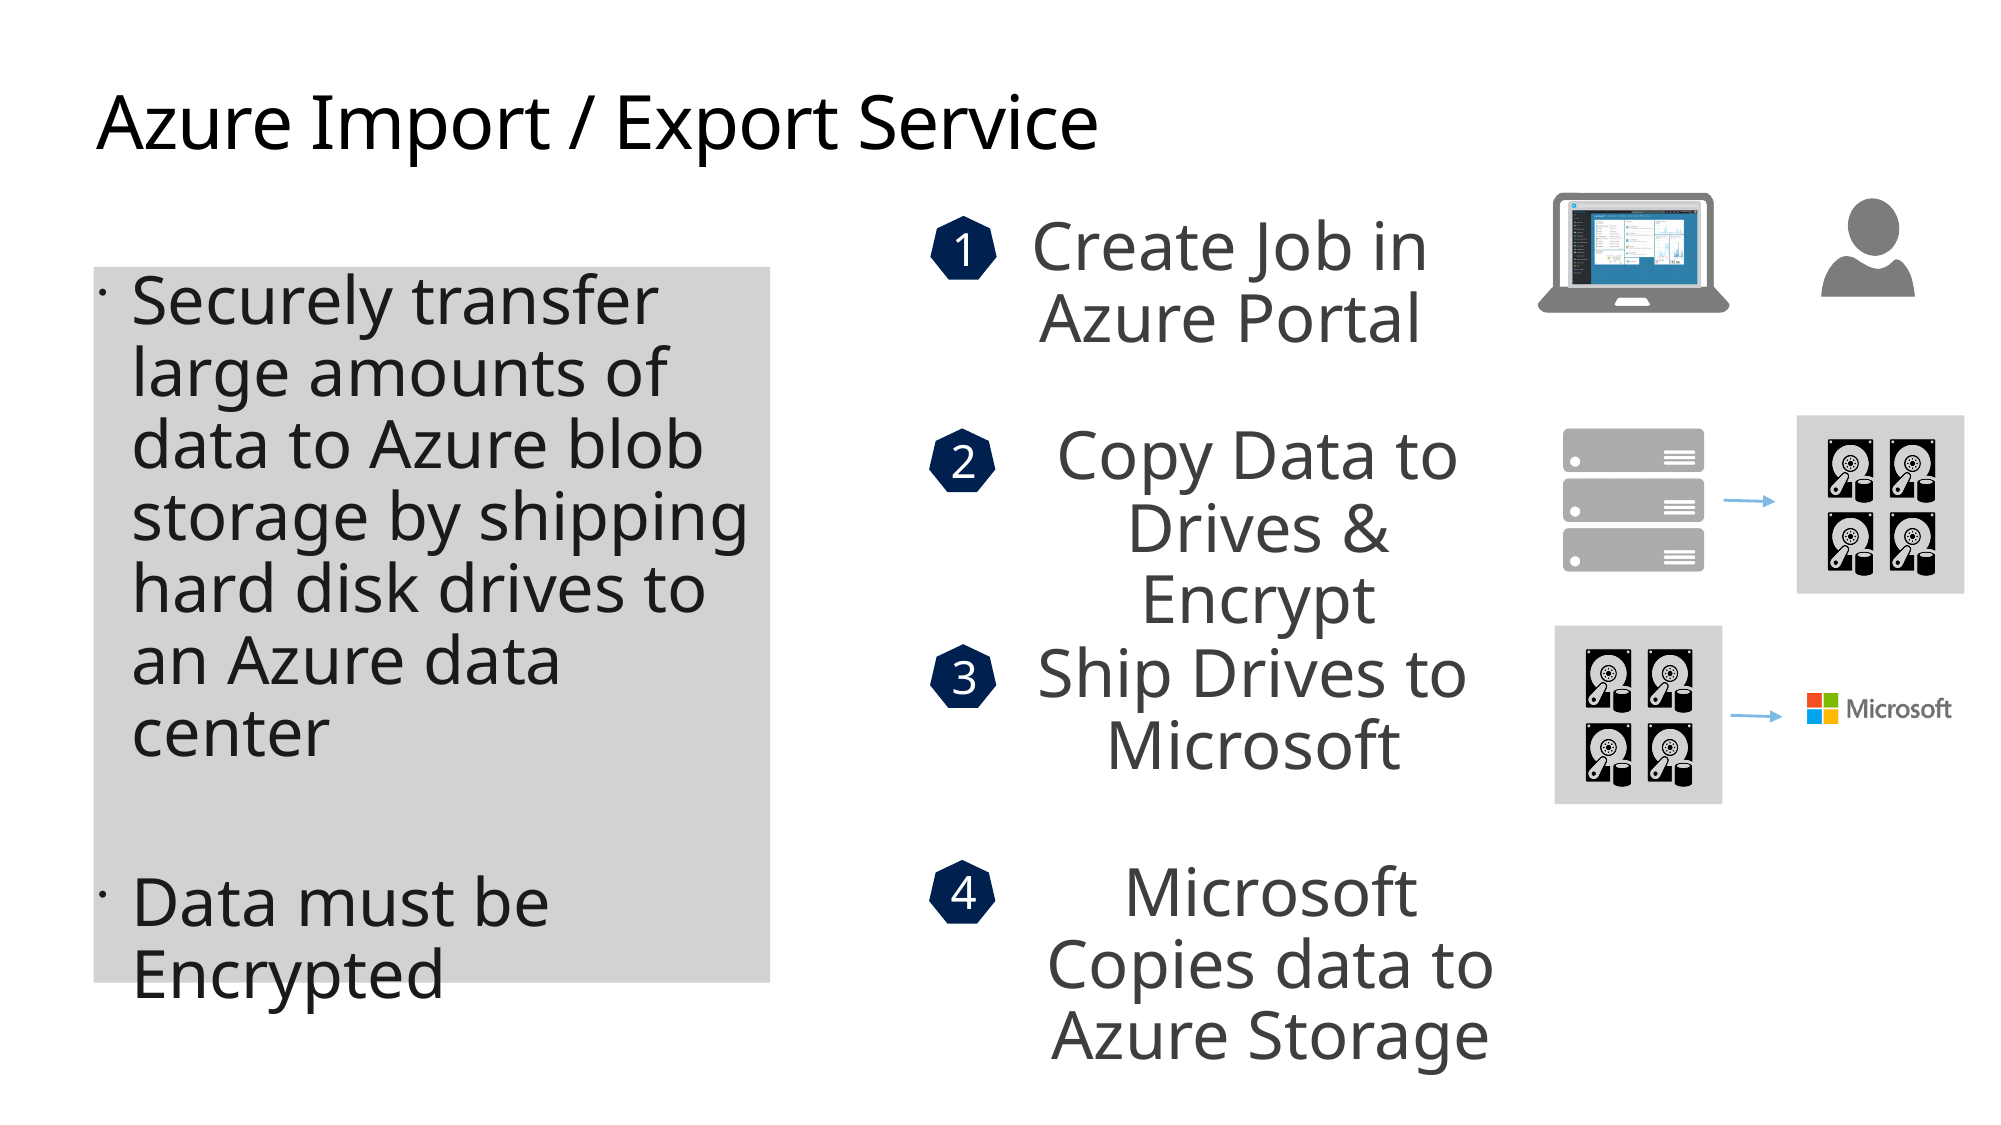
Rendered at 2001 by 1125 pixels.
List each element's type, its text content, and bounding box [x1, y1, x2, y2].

title Azure Import / Export Service [96, 75, 1904, 166]
text_box 1 [929, 215, 998, 281]
text_box Microsoft Copies data to Azure Storage [1014, 858, 1529, 1075]
list Securely transfer large amounts of data to Azure blob storage by shipping hard disk drives to an Azure data center Data must be Encrypted [93, 266, 771, 983]
text_box 2 [928, 427, 997, 493]
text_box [1554, 624, 1963, 805]
text_box 3 [929, 643, 998, 709]
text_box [1537, 156, 1918, 349]
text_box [1561, 415, 1965, 594]
text_box Copy Data to Drives & Encrypt [1001, 422, 1516, 639]
text_box Create Job in Azure Portal [947, 212, 1515, 357]
text_box 4 [928, 859, 997, 925]
text_box Ship Drives to Microsoft [996, 639, 1511, 784]
